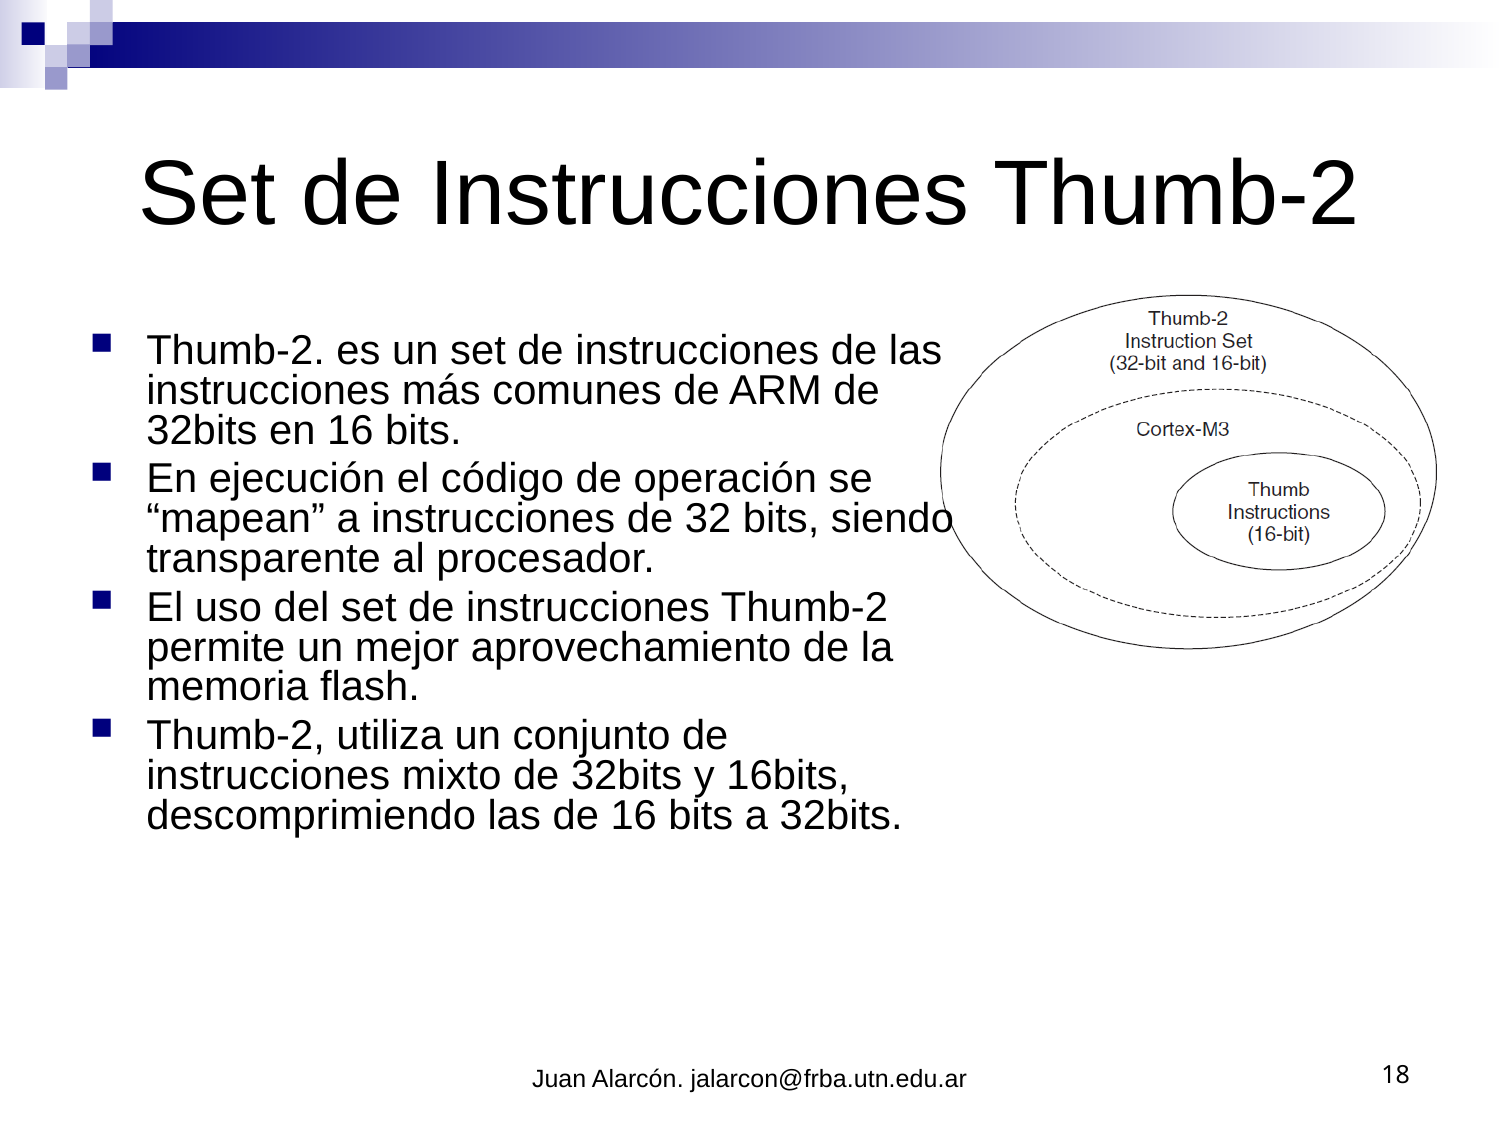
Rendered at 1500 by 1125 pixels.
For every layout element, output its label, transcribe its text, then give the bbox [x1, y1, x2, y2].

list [903, 255, 1449, 656]
title Set de Instrucciones Thumb-2 [75, 75, 1425, 300]
slide_number 18 [1074, 1024, 1426, 1101]
list Thumb-2. es un set de instrucciones de las instrucciones más comunes de ARM de 32bits en 16 bits. En ejecución el código de operación se “mapean” a instrucciones de 32 bits, siendo transparente al procesador. El uso del set de instrucciones Thumb-2 permite un mejor aprovechamiento de la memoria flash. Thumb-2, utiliza un conjunto de instrucciones mixto de 32bits y 16bits, descomprimiendo las de 16 bits a 32bits. [75, 324, 987, 963]
footer Juan Alarcón. jalarcon@frba.utn.edu.ar [512, 1024, 988, 1101]
